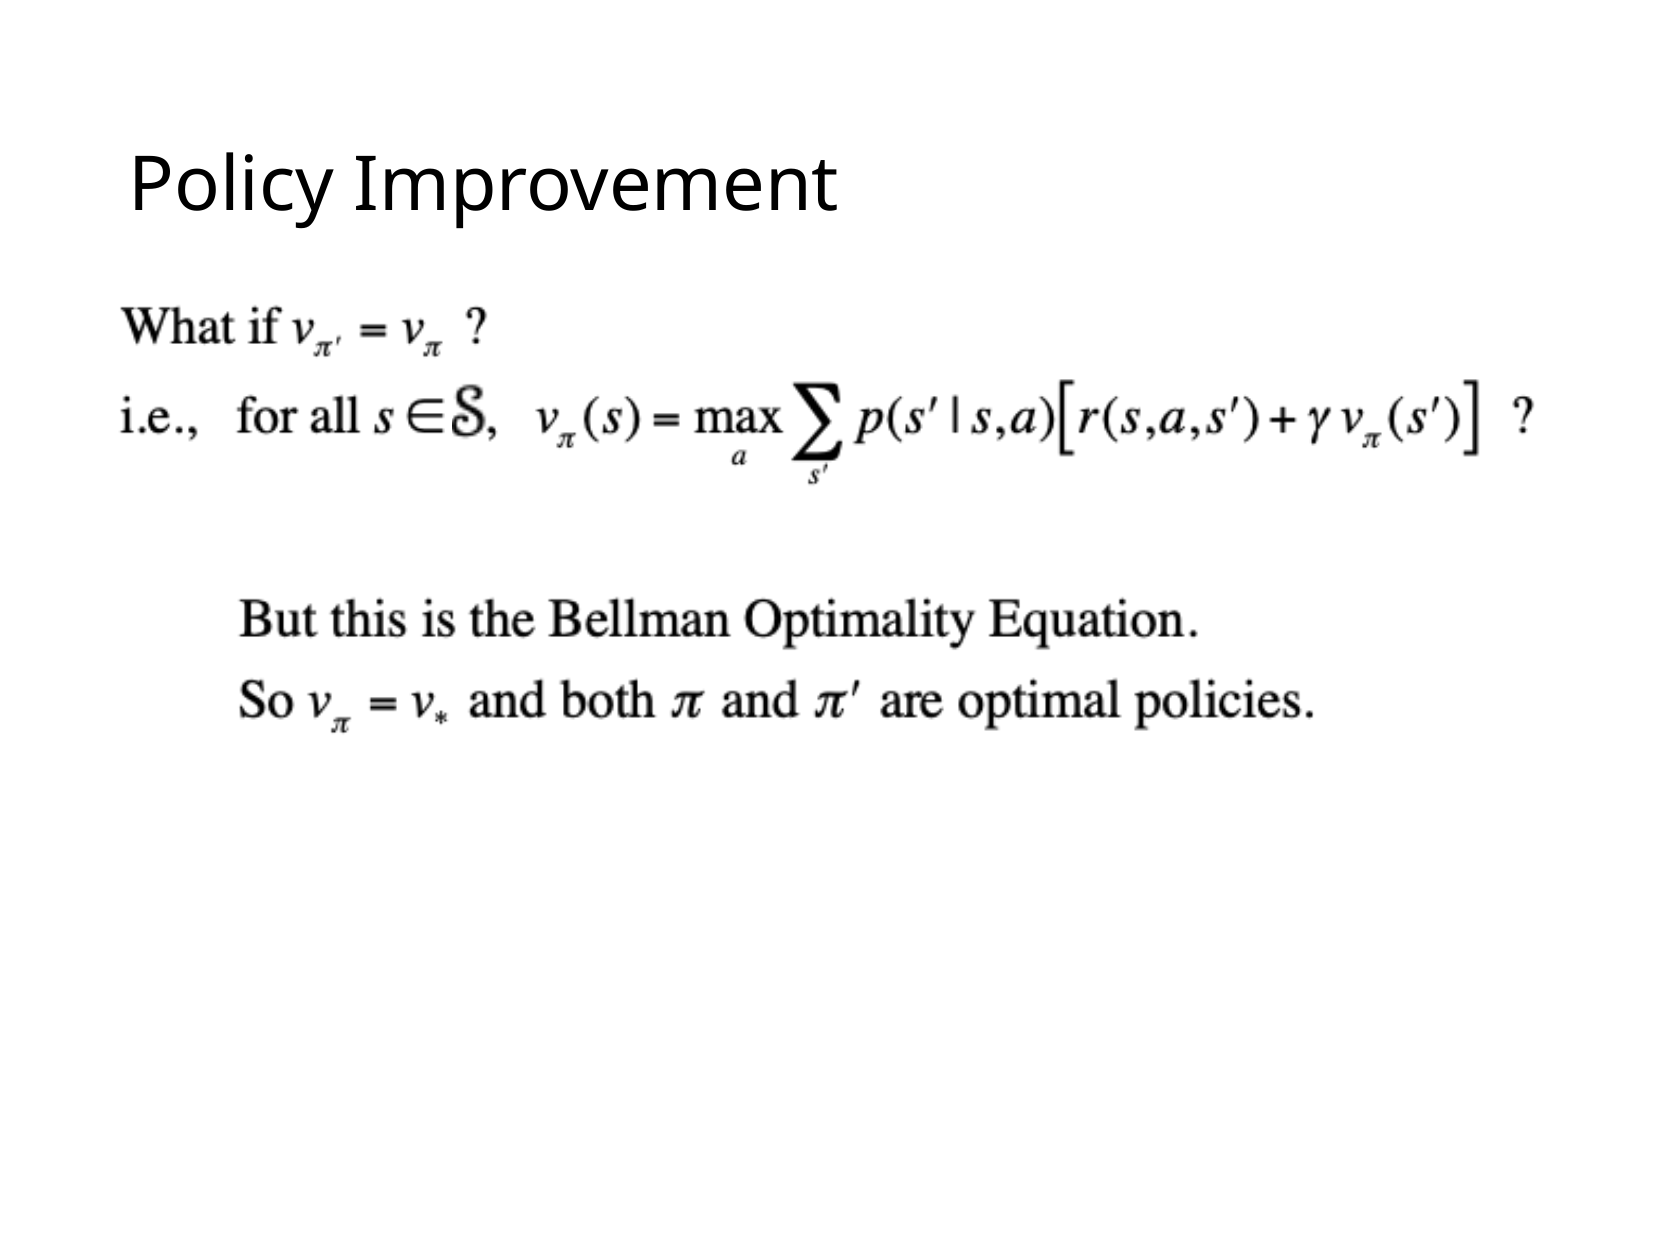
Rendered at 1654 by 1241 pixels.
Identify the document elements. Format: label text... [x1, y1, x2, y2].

title Policy Improvement [113, 66, 1540, 293]
picture [113, 293, 1547, 497]
picture [232, 589, 1324, 744]
